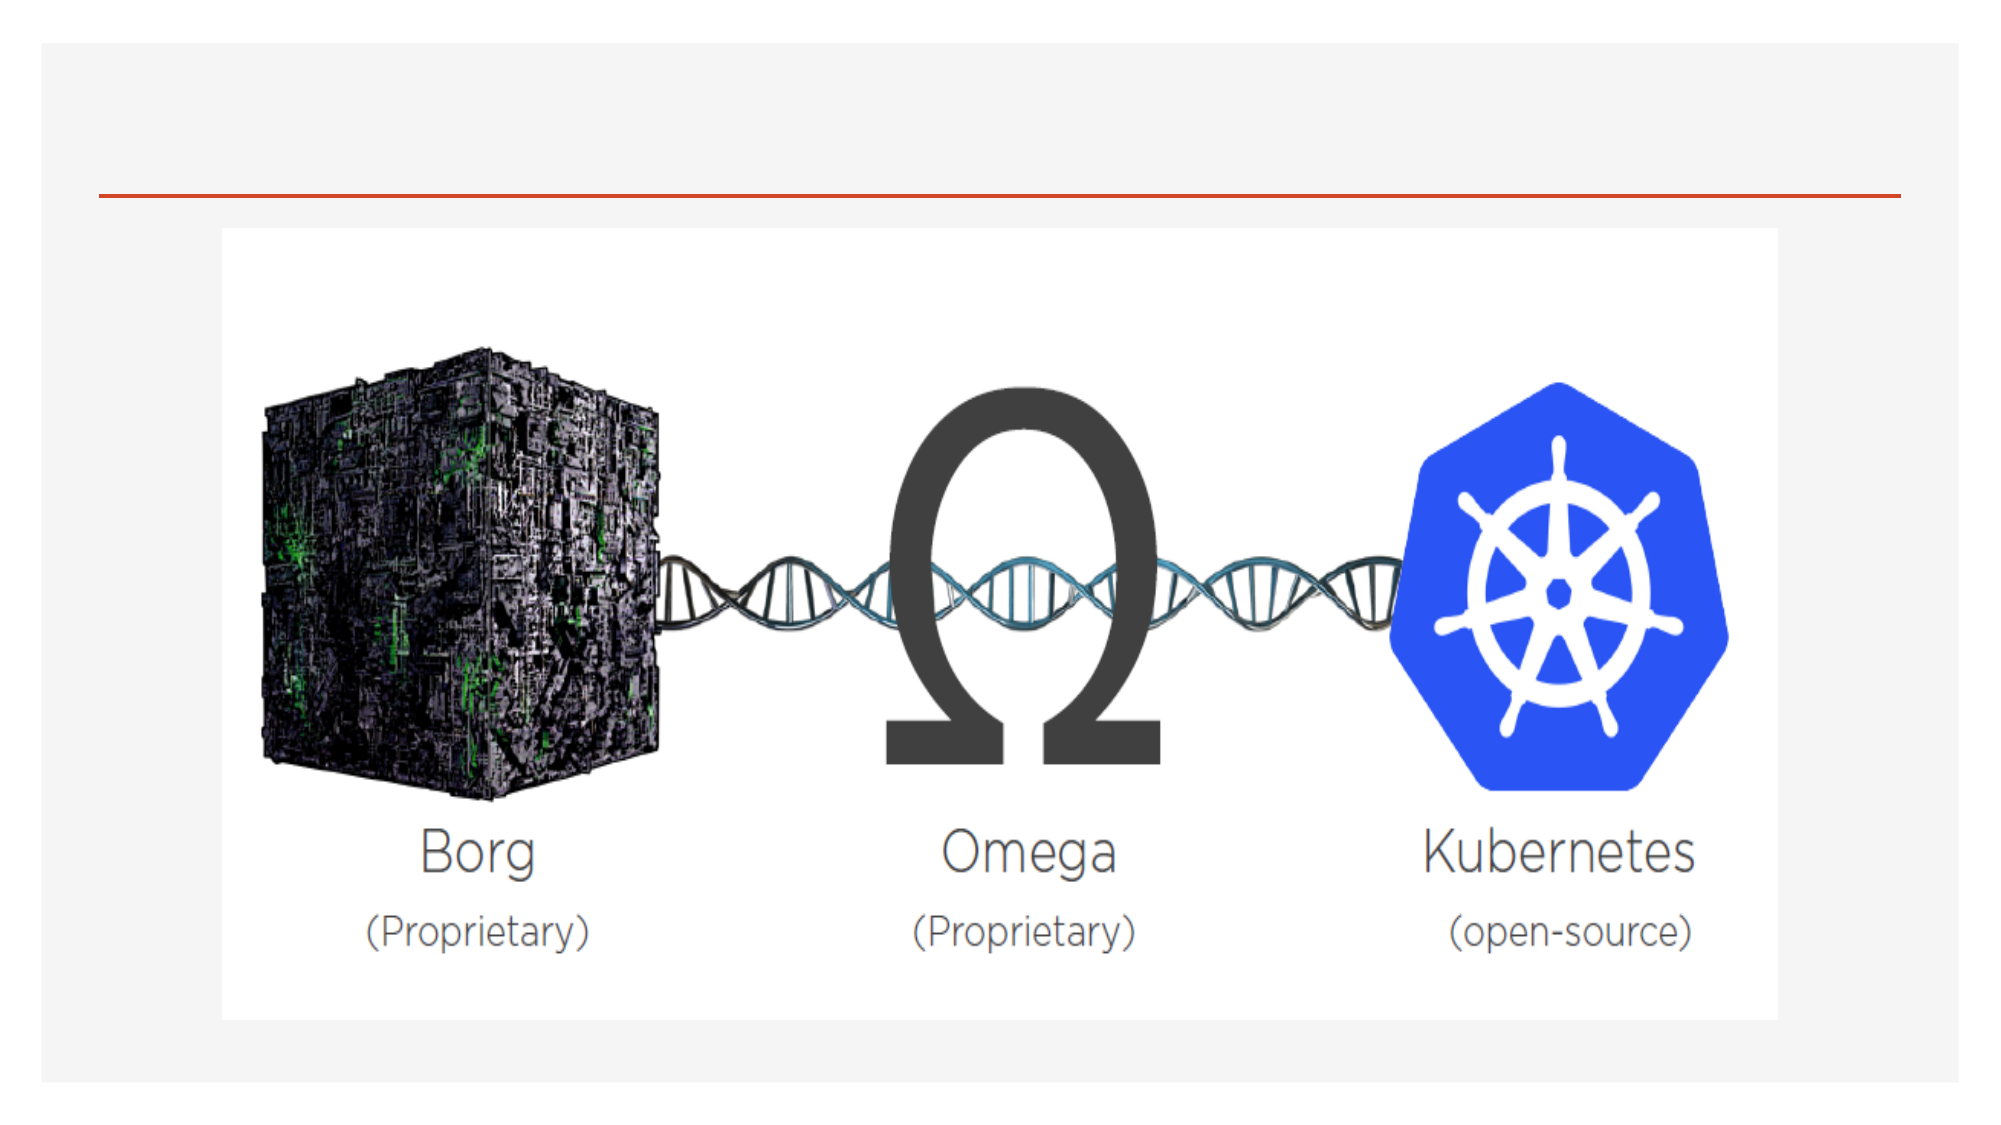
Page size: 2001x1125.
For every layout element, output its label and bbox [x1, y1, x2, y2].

picture [222, 228, 1778, 1020]
